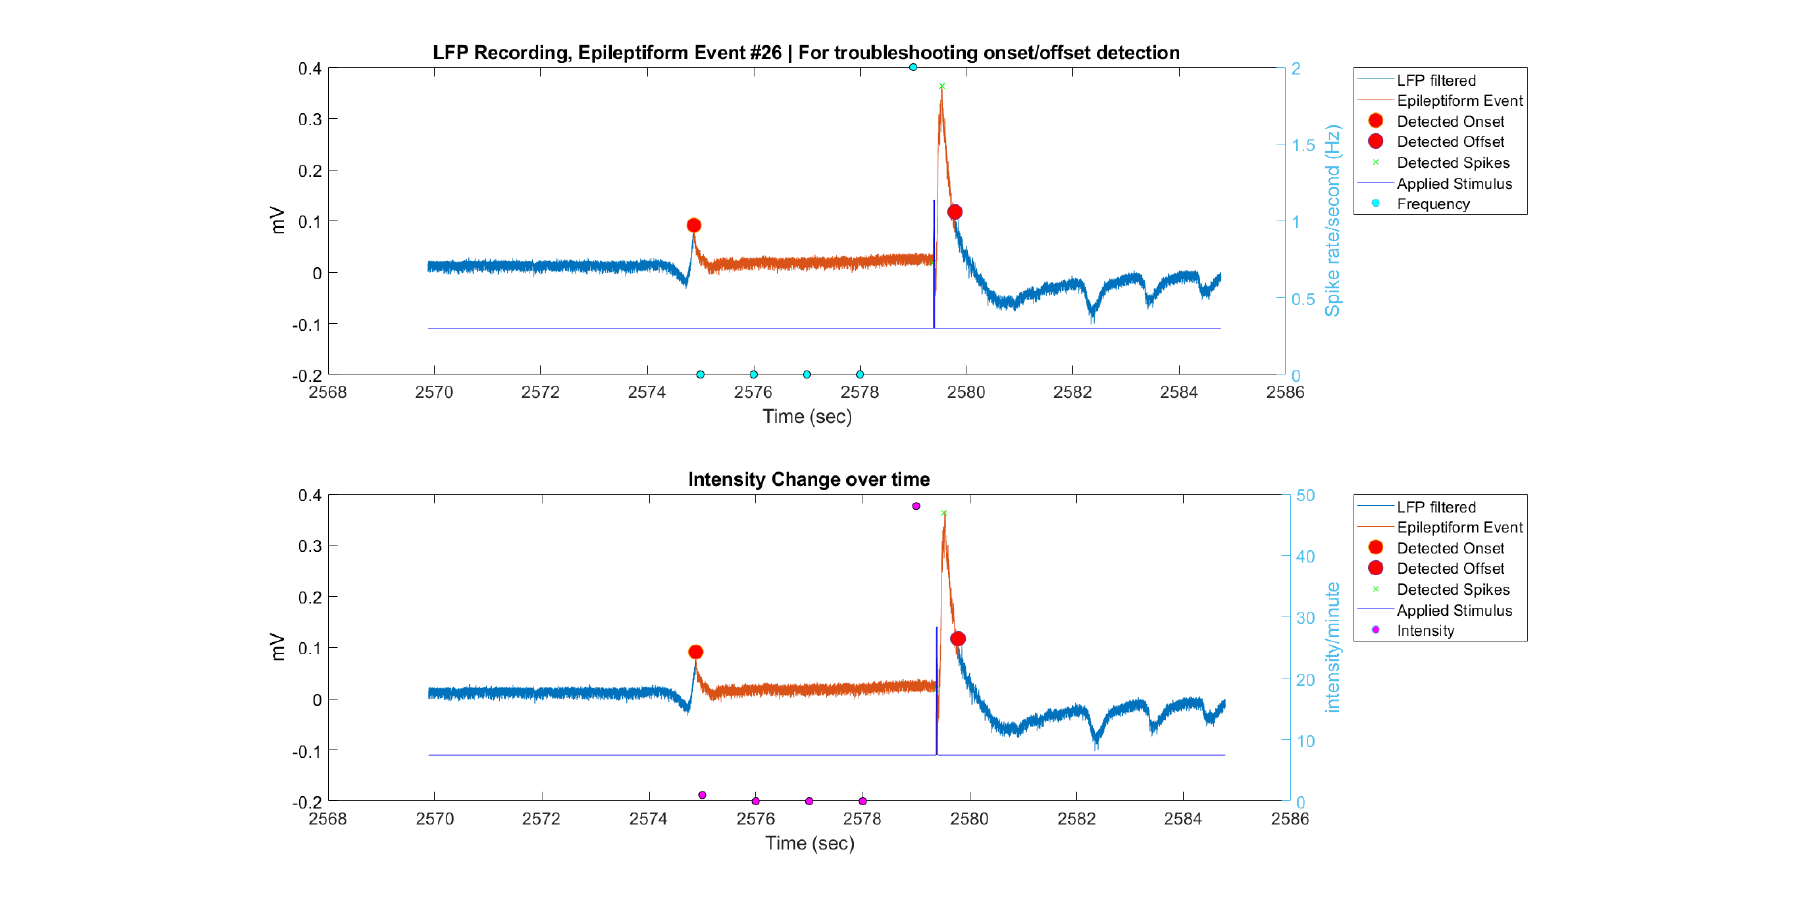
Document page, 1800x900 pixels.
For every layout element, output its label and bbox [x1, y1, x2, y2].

picture [126, 0, 1674, 900]
